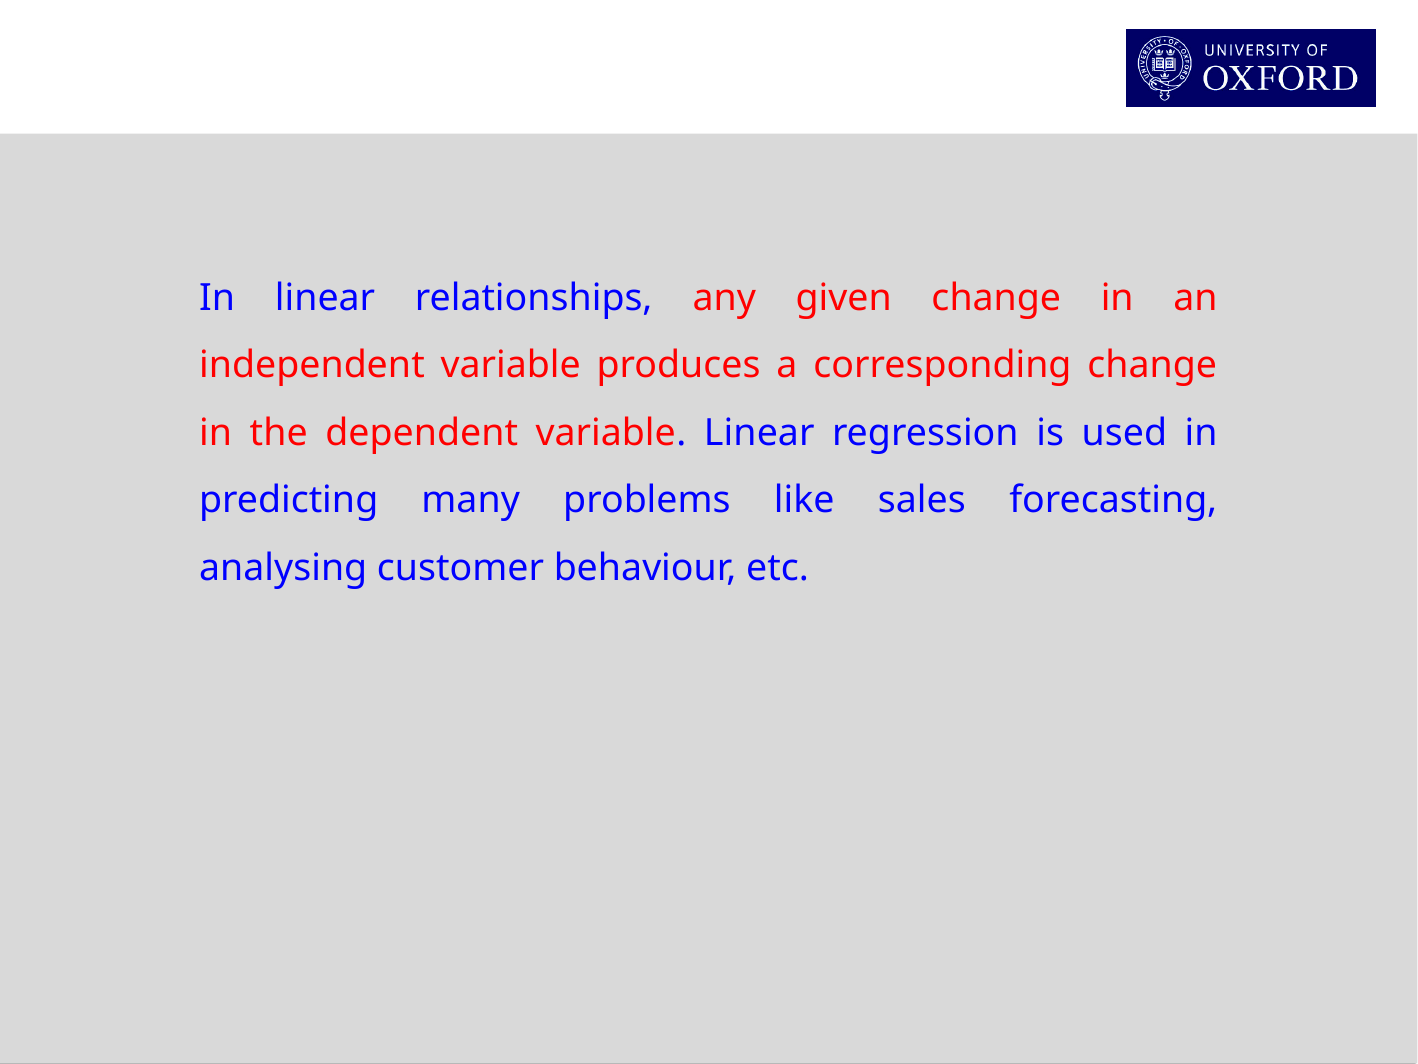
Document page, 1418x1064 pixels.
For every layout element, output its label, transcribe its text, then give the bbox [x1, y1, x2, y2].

picture [1126, 29, 1376, 107]
text_box In linear relationships, any given change in an independent variable produces a corresponding change in the dependent variable. Linear regression is used in predicting many problems like sales forecasting, analysing customer behaviour, etc. [184, 243, 1233, 596]
